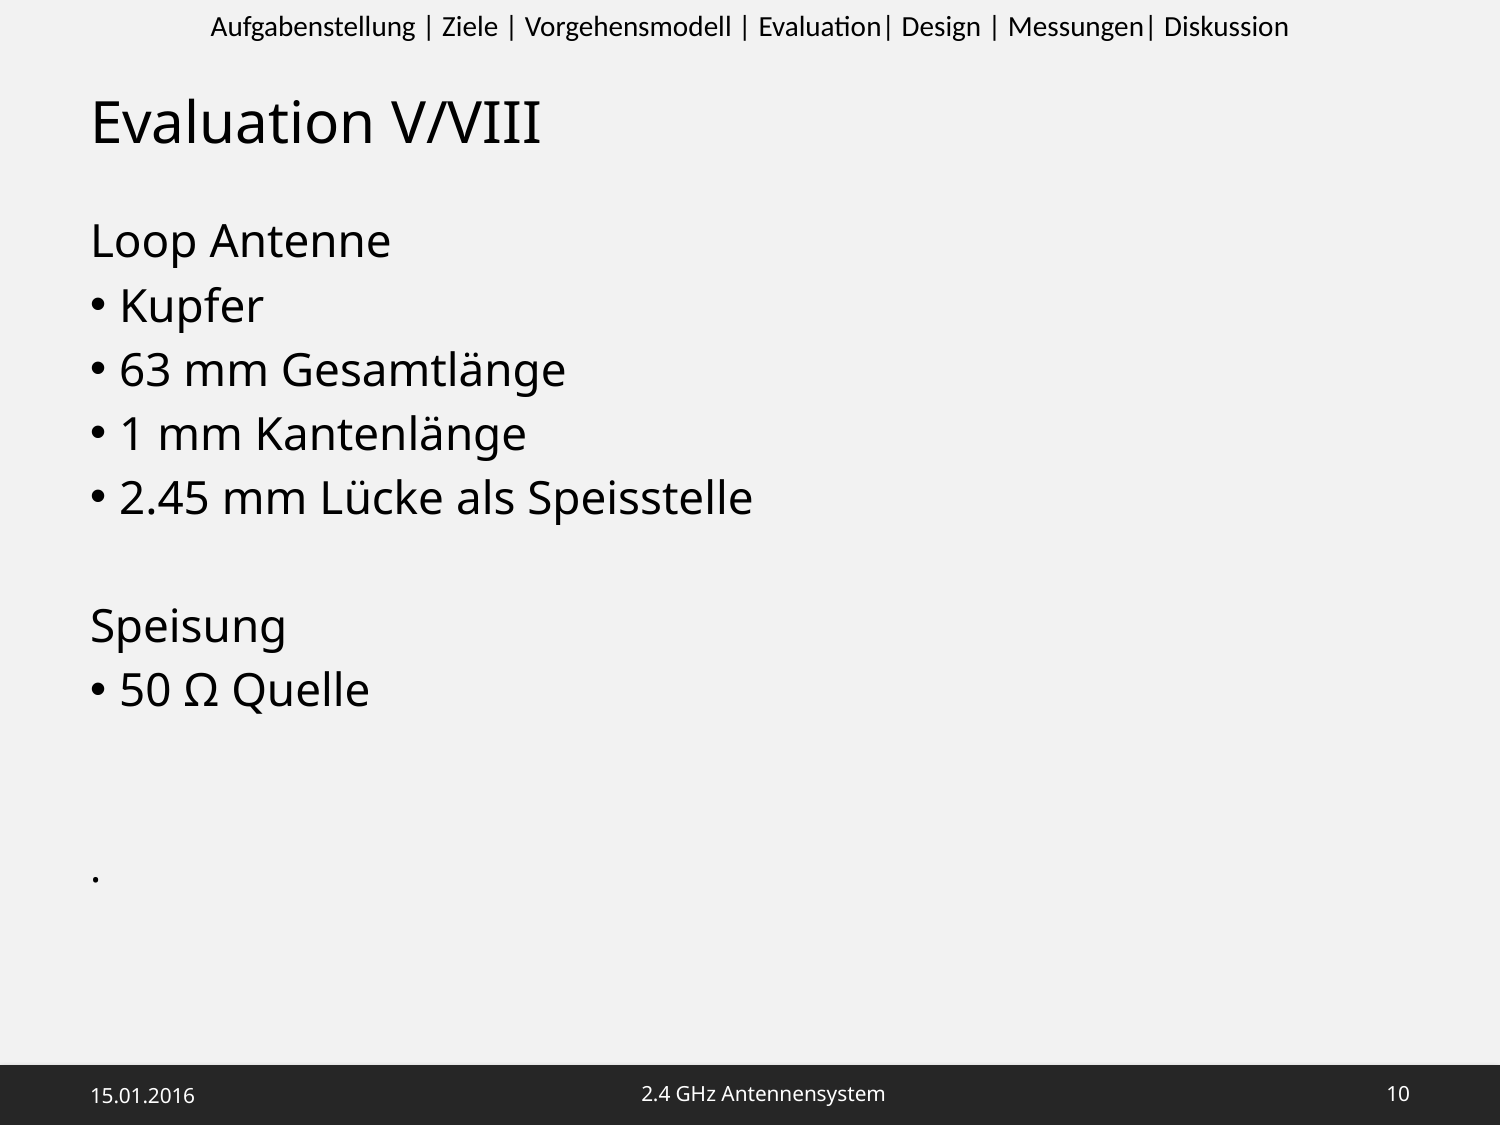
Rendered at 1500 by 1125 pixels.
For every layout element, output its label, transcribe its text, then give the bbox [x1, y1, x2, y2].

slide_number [75, 1065, 425, 1125]
list Loop Antenne Kupfer 63 mm Gesamtlänge 1 mm Kantenlänge 2.45 mm Lücke als Speisstelle Speisung 50 Ω Quelle . [75, 204, 1425, 1005]
title Evaluation V/VIII [75, 78, 1425, 165]
slide_number 9 [1074, 1065, 1425, 1125]
footer 2.4 GHz Antennensystem [512, 1065, 1015, 1125]
text_box Aufgabenstellung | Ziele | Vorgehensmodell | Evaluation| Design | Messungen| Diskussion [0, 0, 1500, 50]
